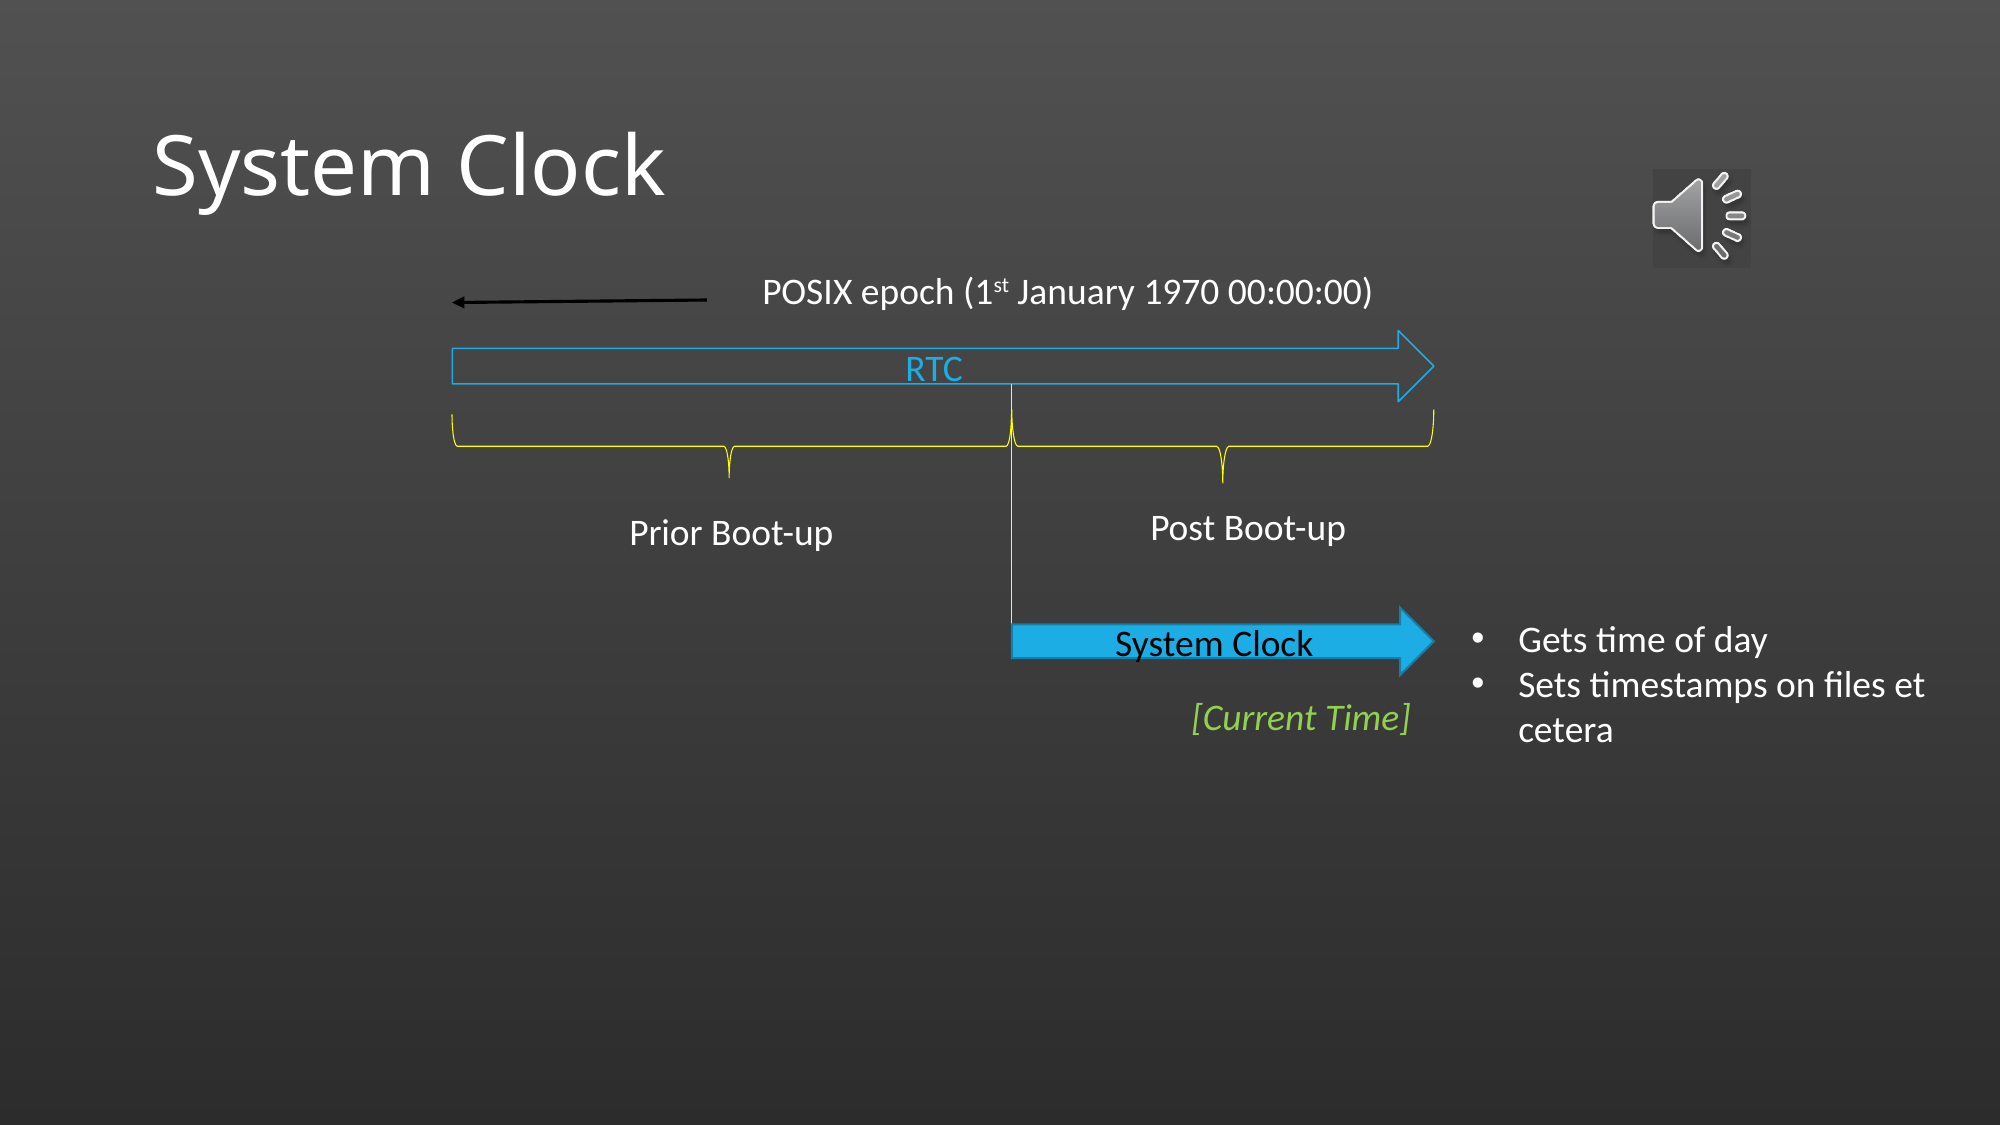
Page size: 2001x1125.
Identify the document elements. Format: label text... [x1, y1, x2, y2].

text_box POSIX epoch (1st January 1970 00:00:00) [747, 259, 1389, 319]
text_box System Clock [1010, 605, 1436, 678]
text_box [1012, 409, 1435, 484]
text_box [Current Time] [1176, 685, 1427, 746]
text_box Prior Boot-up [614, 501, 849, 561]
text_box [451, 414, 1011, 479]
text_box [452, 299, 707, 303]
text_box Post Boot-up [1135, 495, 1362, 556]
text_box RTC [452, 330, 1434, 402]
text_box Gets time of day Sets timestamps on files et cetera [1456, 607, 1948, 758]
title System Clock [137, 59, 1863, 278]
picture [1652, 168, 1753, 269]
